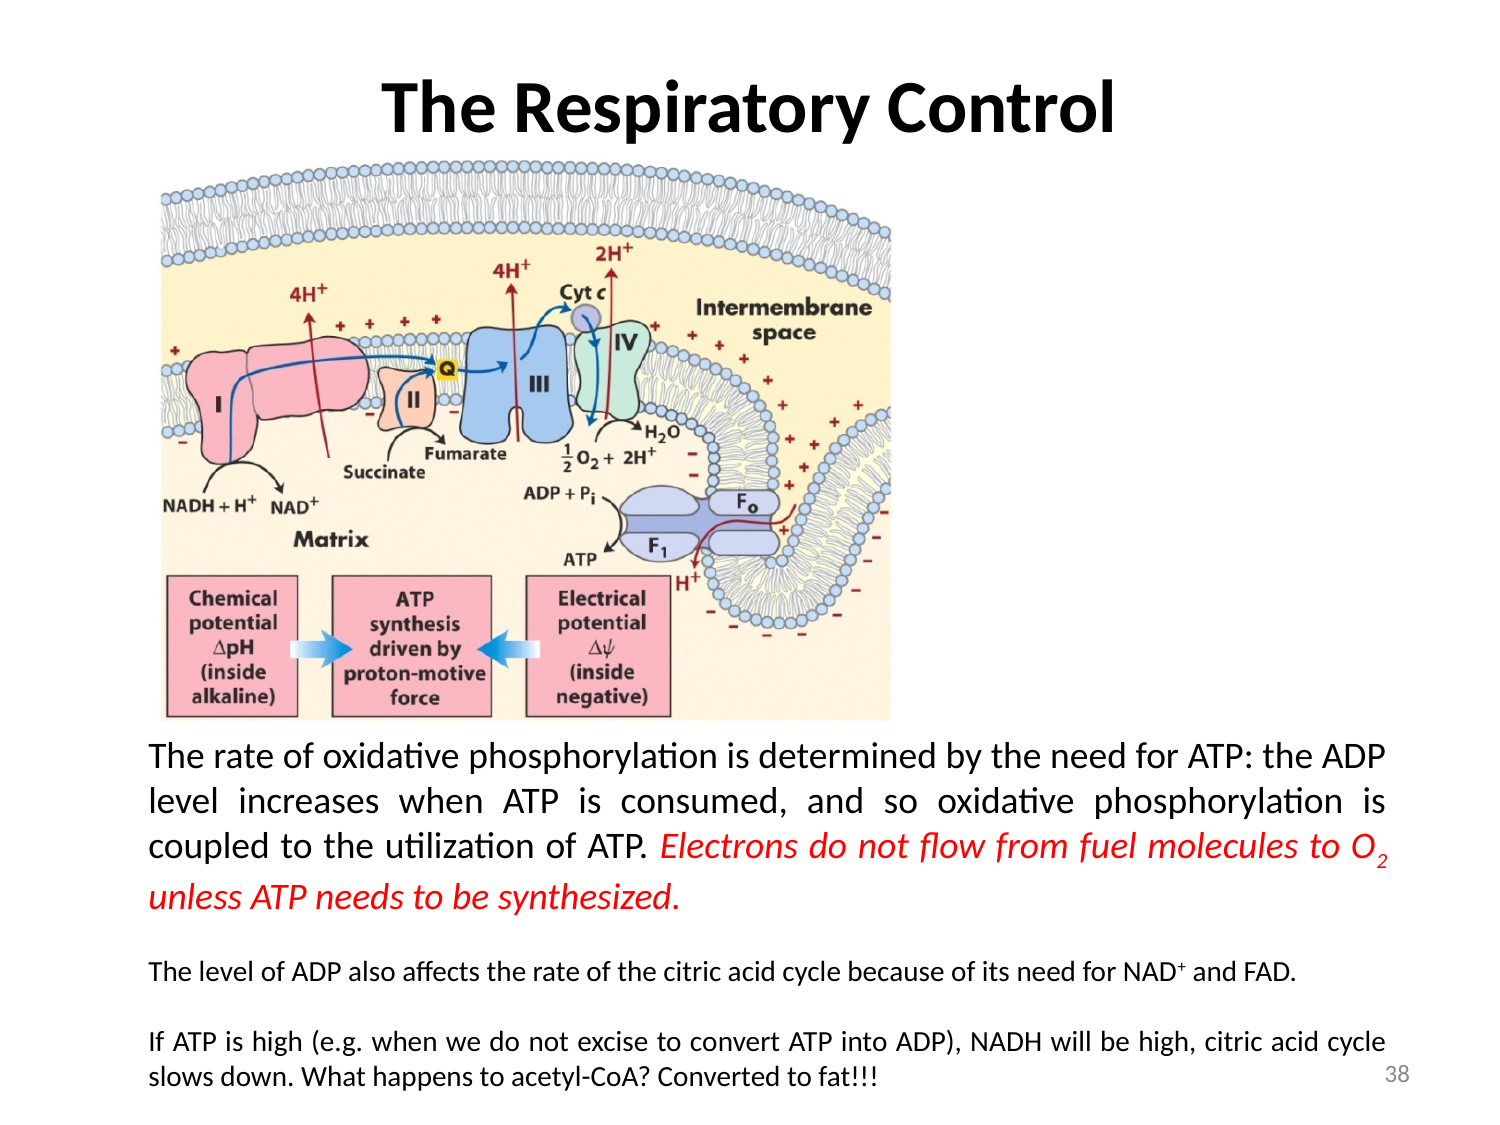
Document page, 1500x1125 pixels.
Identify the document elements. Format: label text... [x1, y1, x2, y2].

picture [156, 152, 895, 725]
slide_number 38 [1074, 1042, 1425, 1103]
title The Respiratory Control [75, 45, 1425, 161]
text_box The rate of oxidative phosphorylation is determined by the need for ATP: the ADP level increases when ATP is consumed, and so oxidative phosphorylation is coupled to the utilization of ATP. Electrons do not flow from fuel molecules to O2 unless ATP needs to be synthesized. The level of ADP also affects the rate of the citric acid cycle because of its need for NAD+ and FAD. If ATP is high (e.g. when we do not excise to convert ATP into ADP), NADH will be high, citric acid cycle slows down. What happens to acetyl-CoA? Converted to fat!!! [133, 724, 1402, 1100]
